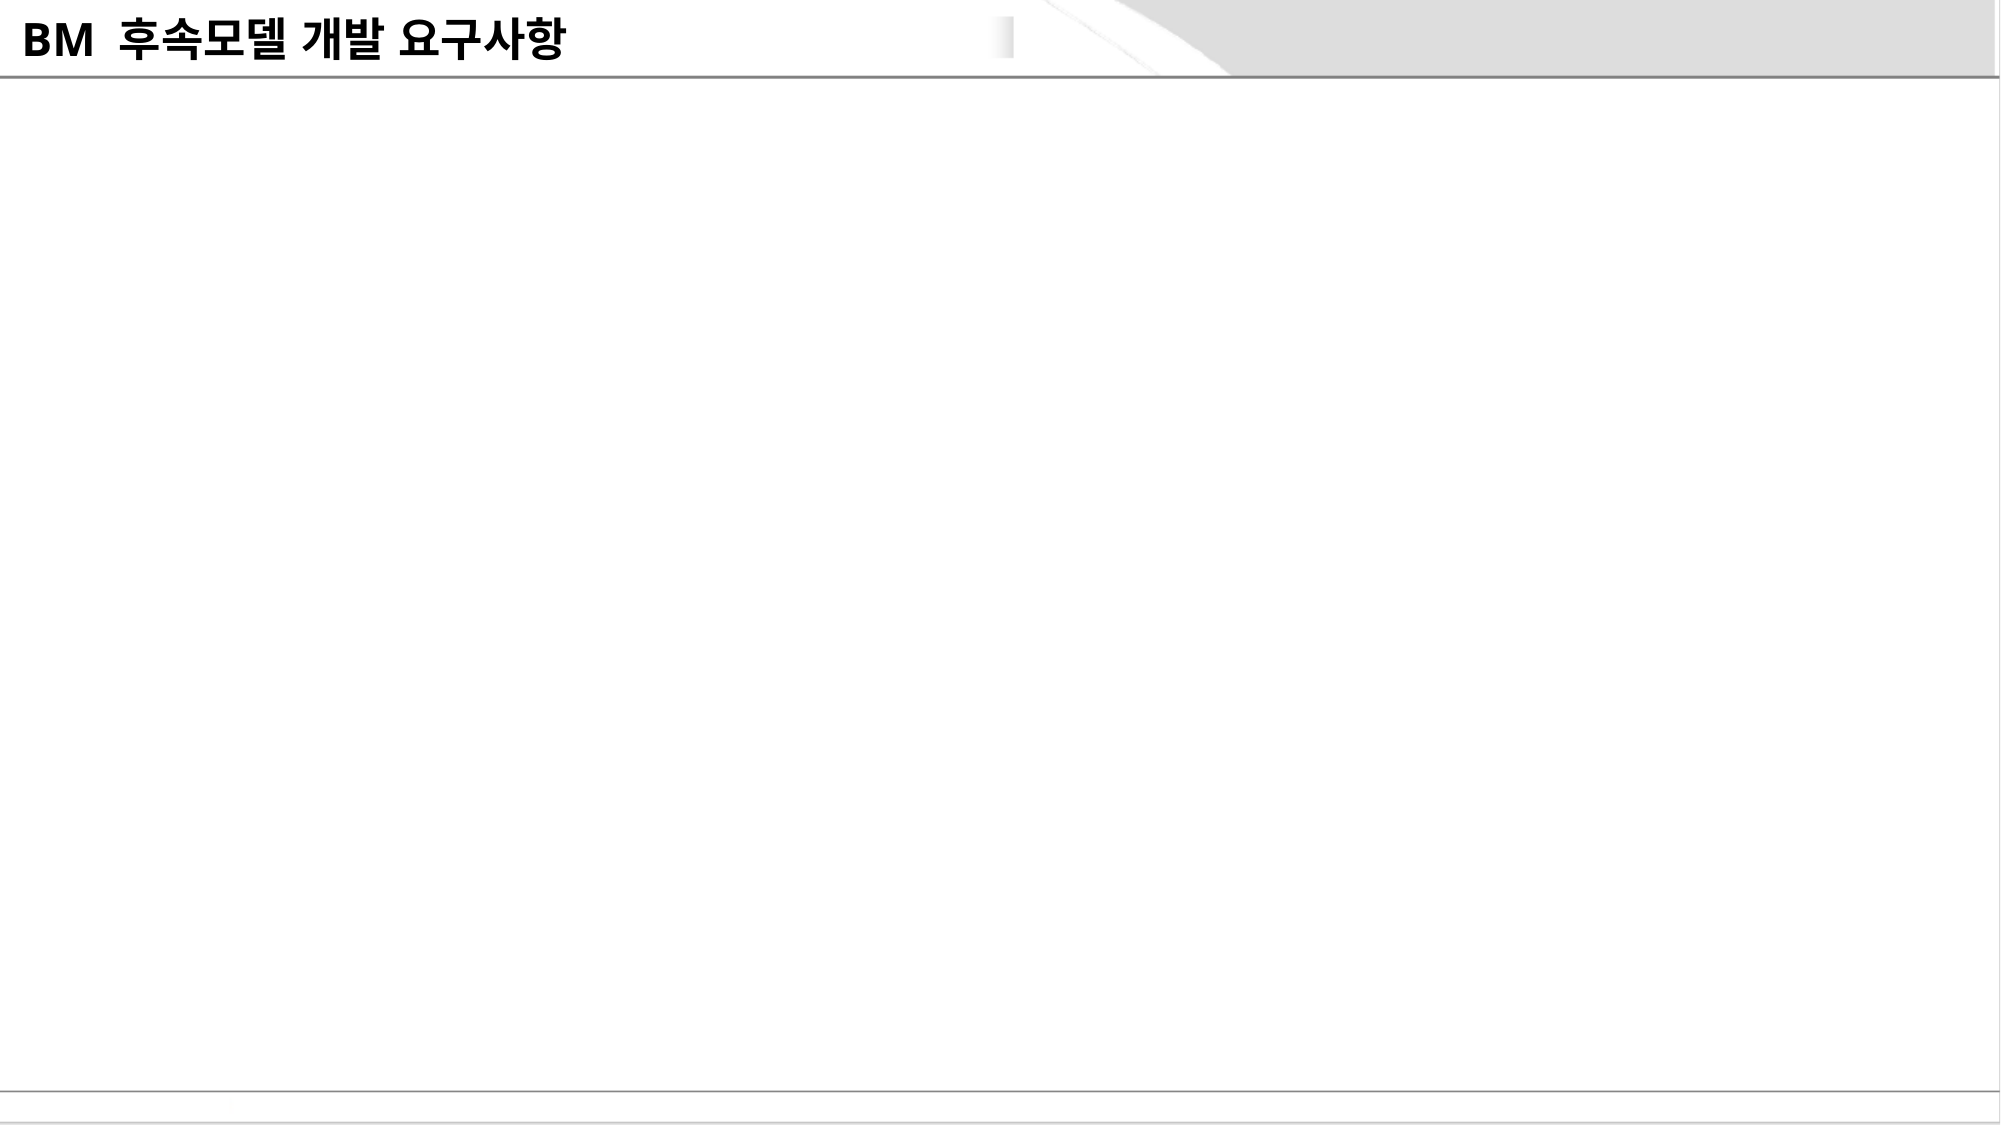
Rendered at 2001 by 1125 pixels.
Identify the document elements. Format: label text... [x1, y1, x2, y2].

title BM 후속모델 개발 요구사항 [6, 2, 910, 75]
picture [0, 0, 2001, 1125]
